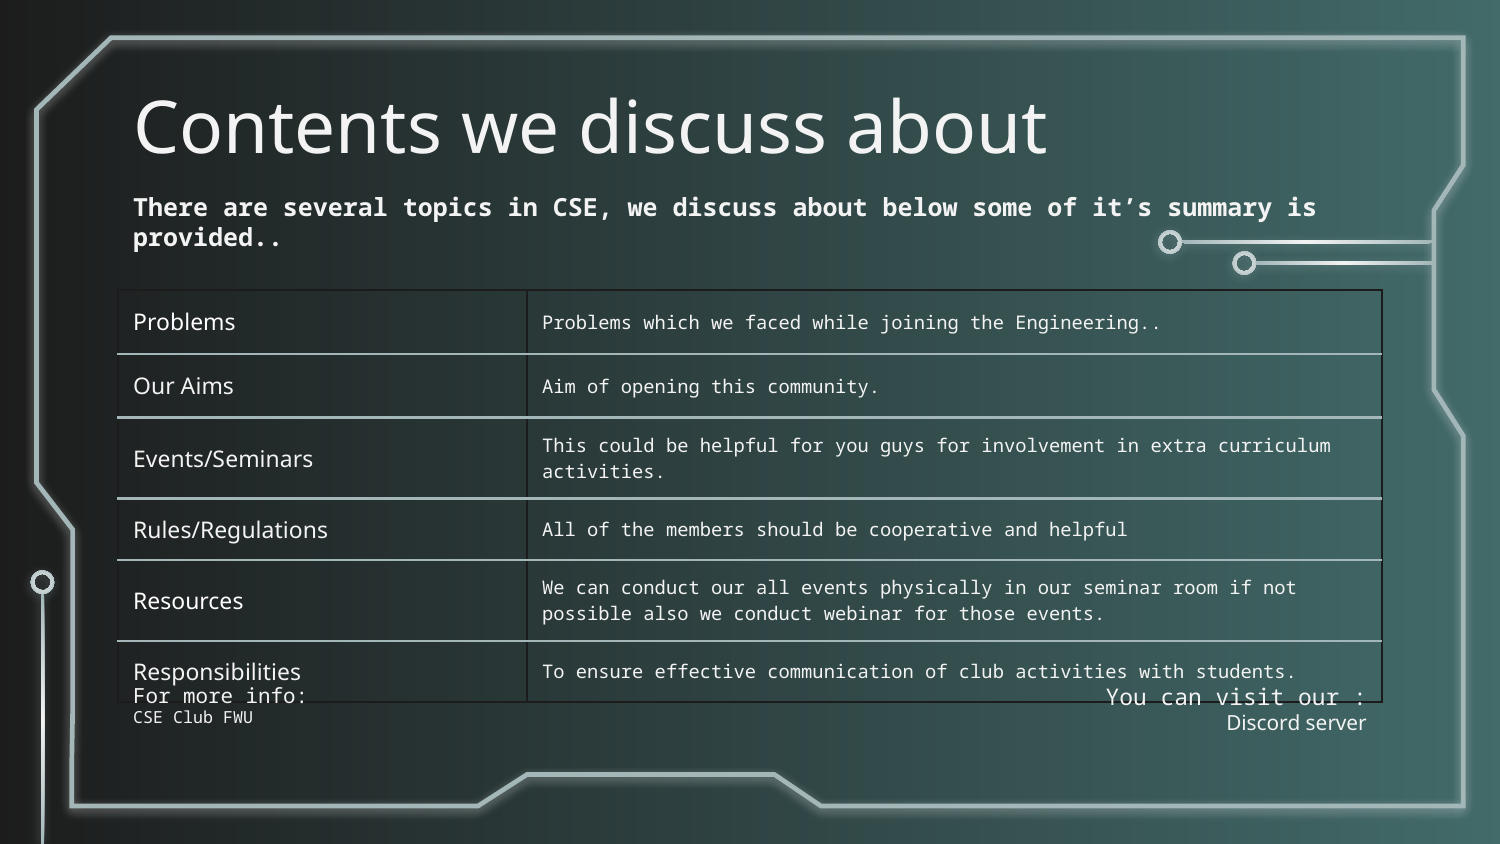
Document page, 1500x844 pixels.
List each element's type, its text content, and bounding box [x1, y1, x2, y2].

table_cell Resources [119, 561, 526, 640]
text_box For more info: CSE Club FWU [118, 667, 692, 744]
table_header Problems [119, 291, 526, 353]
title Contents we discuss about [118, 88, 1382, 160]
table_cell Rules/Regulations [119, 500, 526, 559]
table_cell Events/Seminars [119, 419, 526, 497]
table_cell Responsibilities [119, 642, 526, 667]
table_cell All of the members should be cooperative and helpful [528, 500, 1381, 559]
text_box There are several topics in CSE, we discuss about below some of it’s summary is provided.. [118, 176, 1382, 256]
table_cell Aim of opening this community. [528, 355, 1381, 416]
table_cell Our Aims [119, 355, 526, 416]
table_header Problems which we faced while joining the Engineering.. [528, 291, 1381, 353]
table_cell We can conduct our all events physically in our seminar room if not possible also we conduct webinar for those events. [528, 561, 1381, 640]
text_box You can visit our : Discord server [807, 667, 1382, 744]
table_cell This could be helpful for you guys for involvement in extra curriculum activities. [528, 419, 1381, 497]
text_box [1158, 229, 1433, 275]
table_cell To ensure effective communication of club activities with students. [528, 642, 1381, 701]
